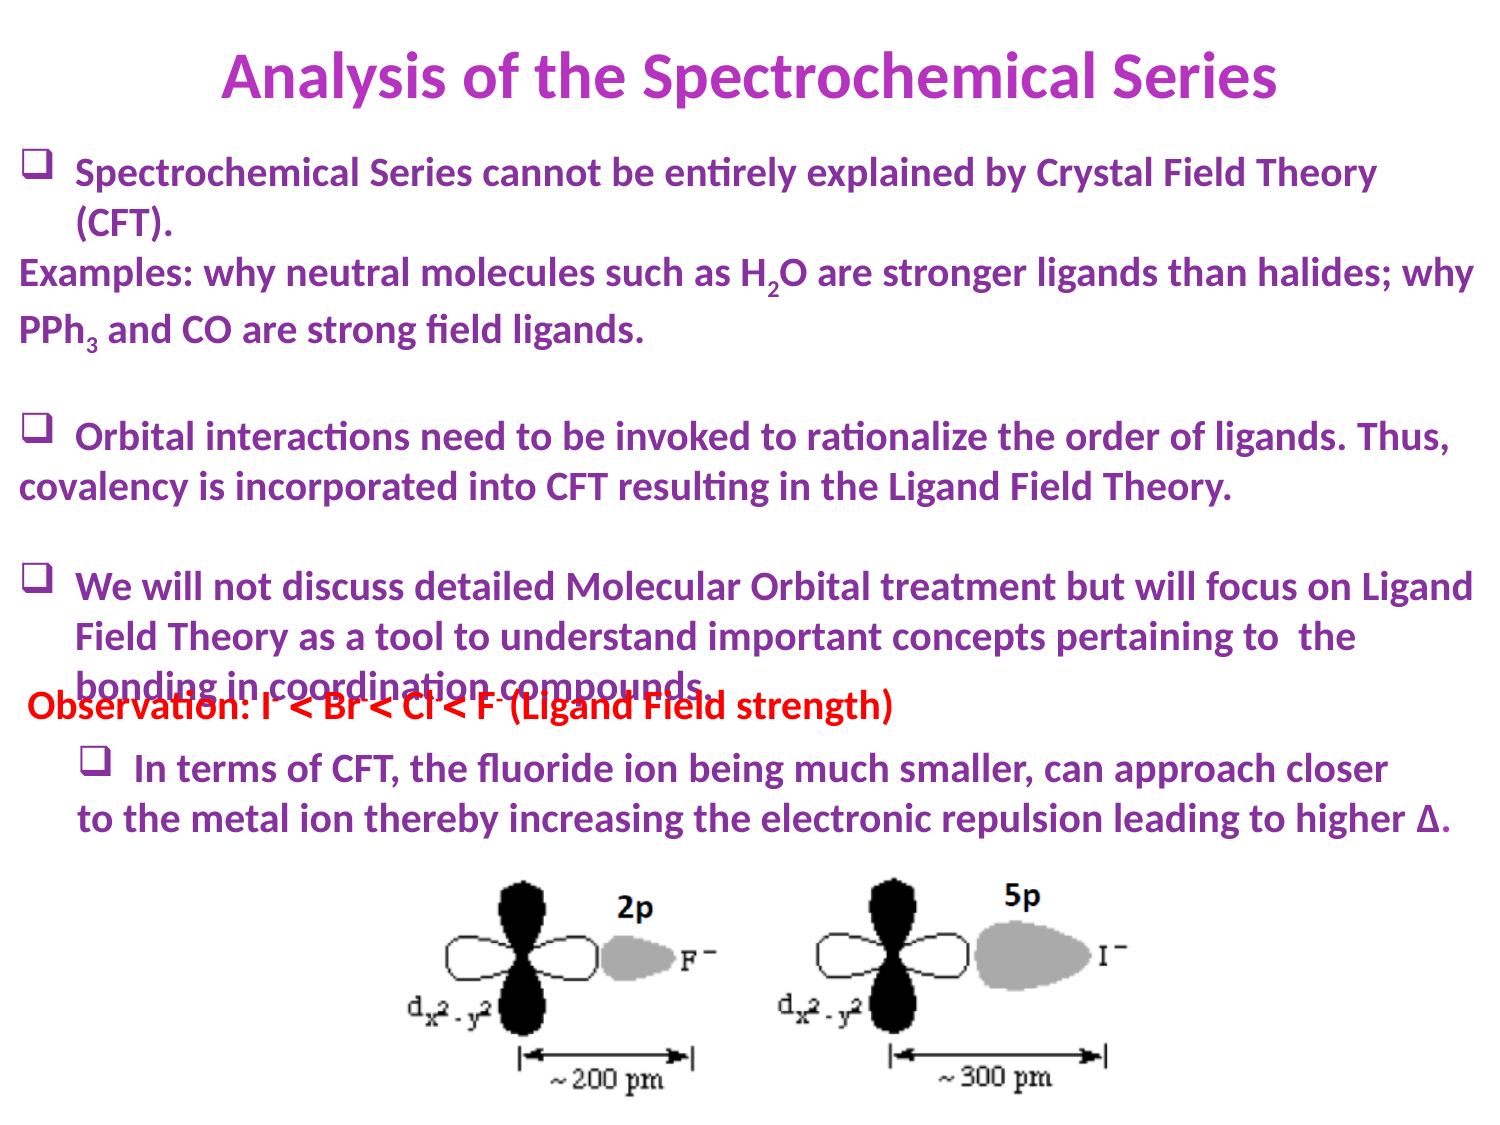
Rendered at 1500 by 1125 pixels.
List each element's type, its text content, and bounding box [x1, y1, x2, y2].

picture [393, 844, 1160, 1116]
text_box Spectrochemical Series cannot be entirely explained by Crystal Field Theory (CFT). Examples: why neutral molecules such as H2O are stronger ligands than halides; why PPh3 and CO are strong field ligands. Orbital interactions need to be invoked to rationalize the order of ligands. Thus, covalency is incorporated into CFT resulting in the Ligand Field Theory. We will not discuss detailed Molecular Orbital treatment but will focus on Ligand Field Theory as a tool to understand important concepts pertaining to the bonding in coordination compounds. [3, 137, 1500, 717]
text_box Analysis of the Spectrochemical Series [206, 24, 1294, 120]
text_box In terms of CFT, the fluoride ion being much smaller, can approach closer to the metal ion thereby increasing the electronic repulsion leading to higher Δ. [62, 733, 1491, 849]
text_box Observation: I-  Br- Cl- F- (Ligand Field strength) [12, 670, 910, 736]
